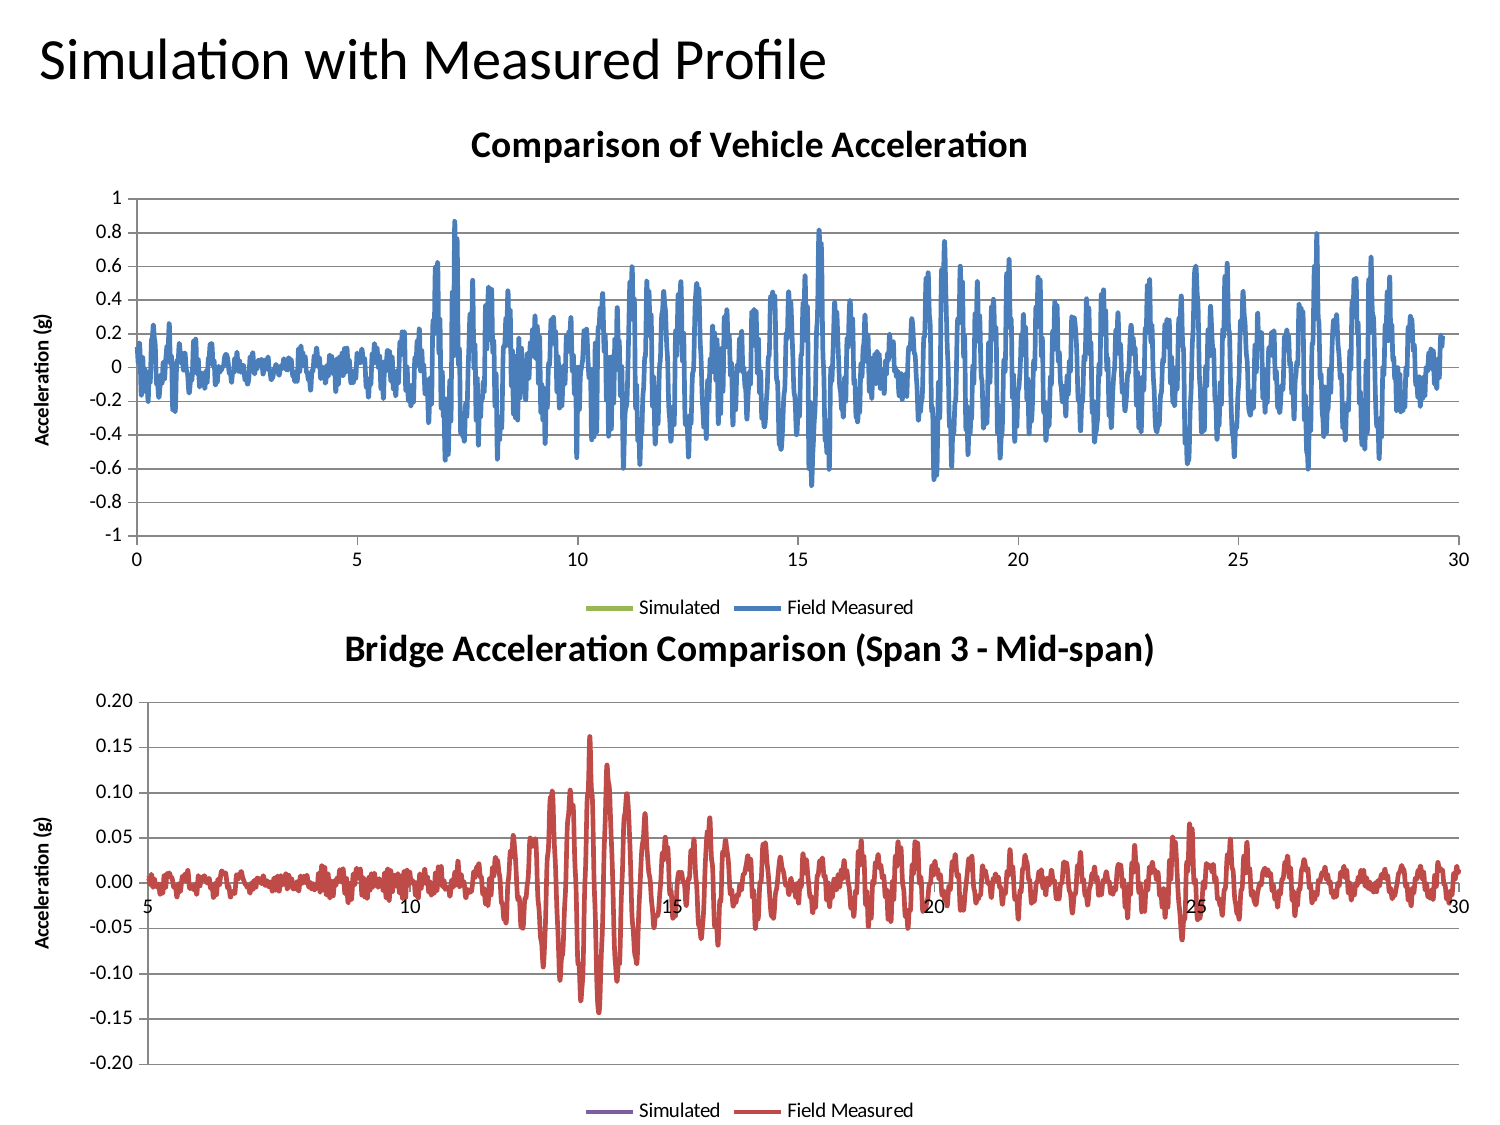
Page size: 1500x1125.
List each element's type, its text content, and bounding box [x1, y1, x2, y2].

text_box Simulation with Measured Profile [24, 12, 1375, 98]
chart [0, 99, 1500, 1125]
